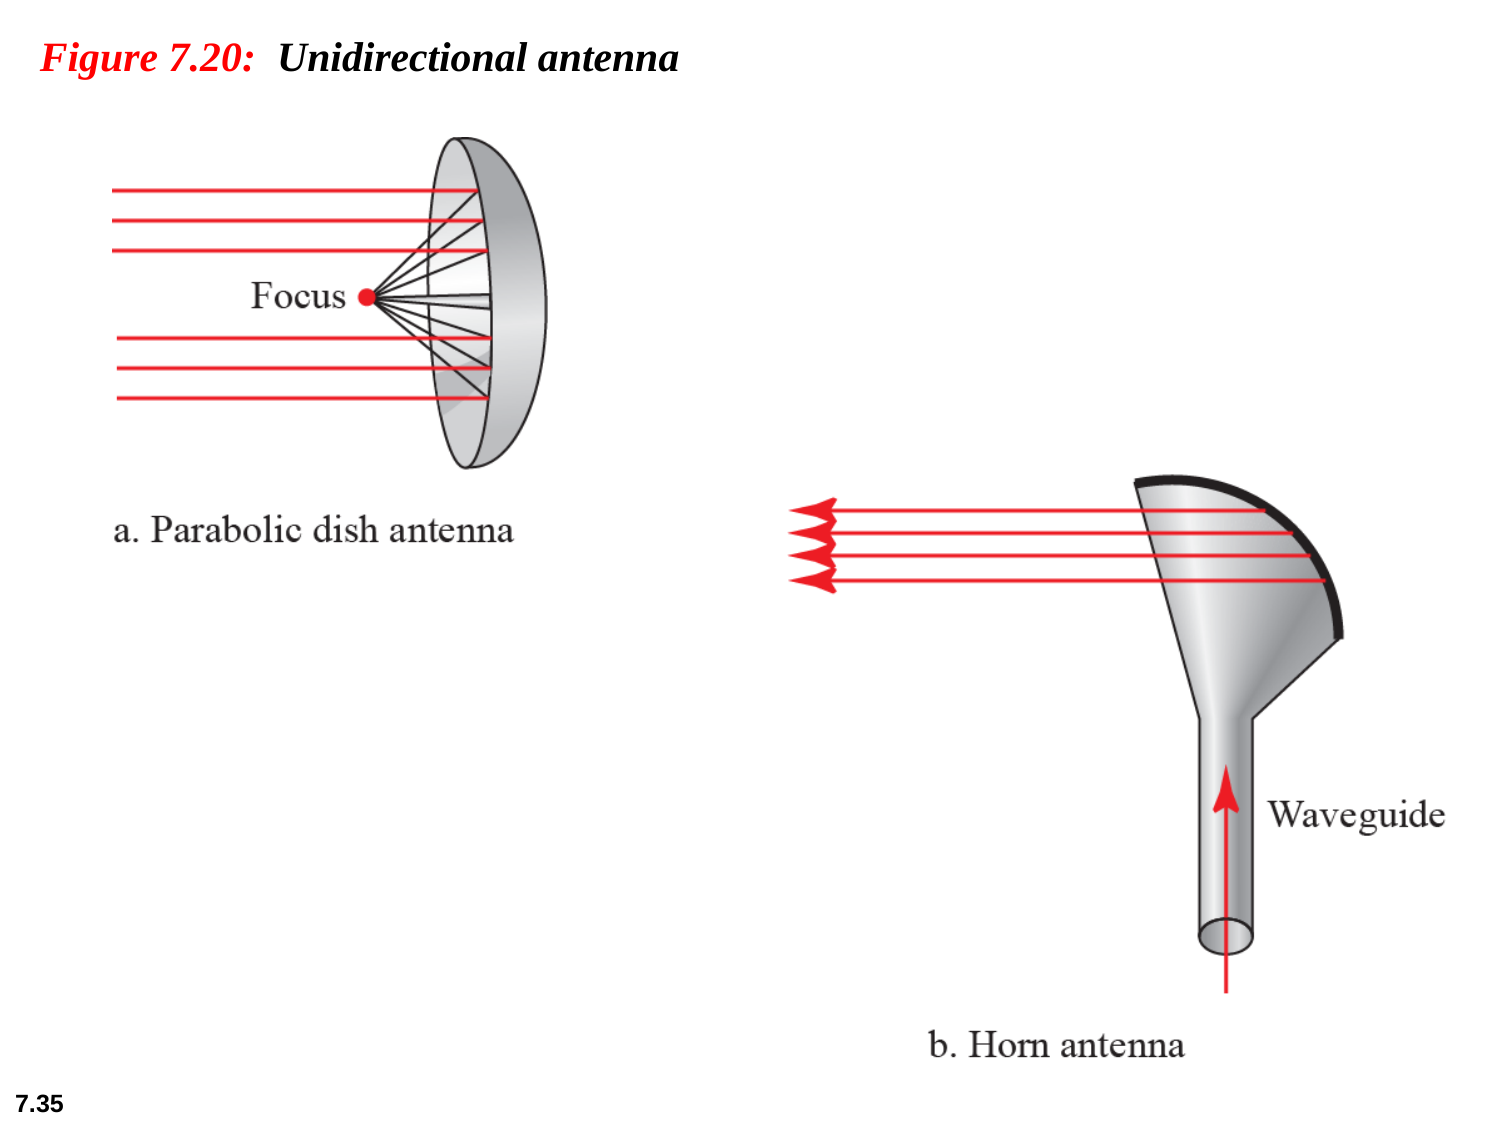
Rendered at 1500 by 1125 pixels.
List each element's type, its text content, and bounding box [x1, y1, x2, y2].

picture [112, 137, 549, 557]
picture [787, 462, 1448, 1072]
text_box 7.‹#› [0, 1049, 313, 1125]
text_box Figure 7.20: Unidirectional antenna [24, 22, 1363, 87]
